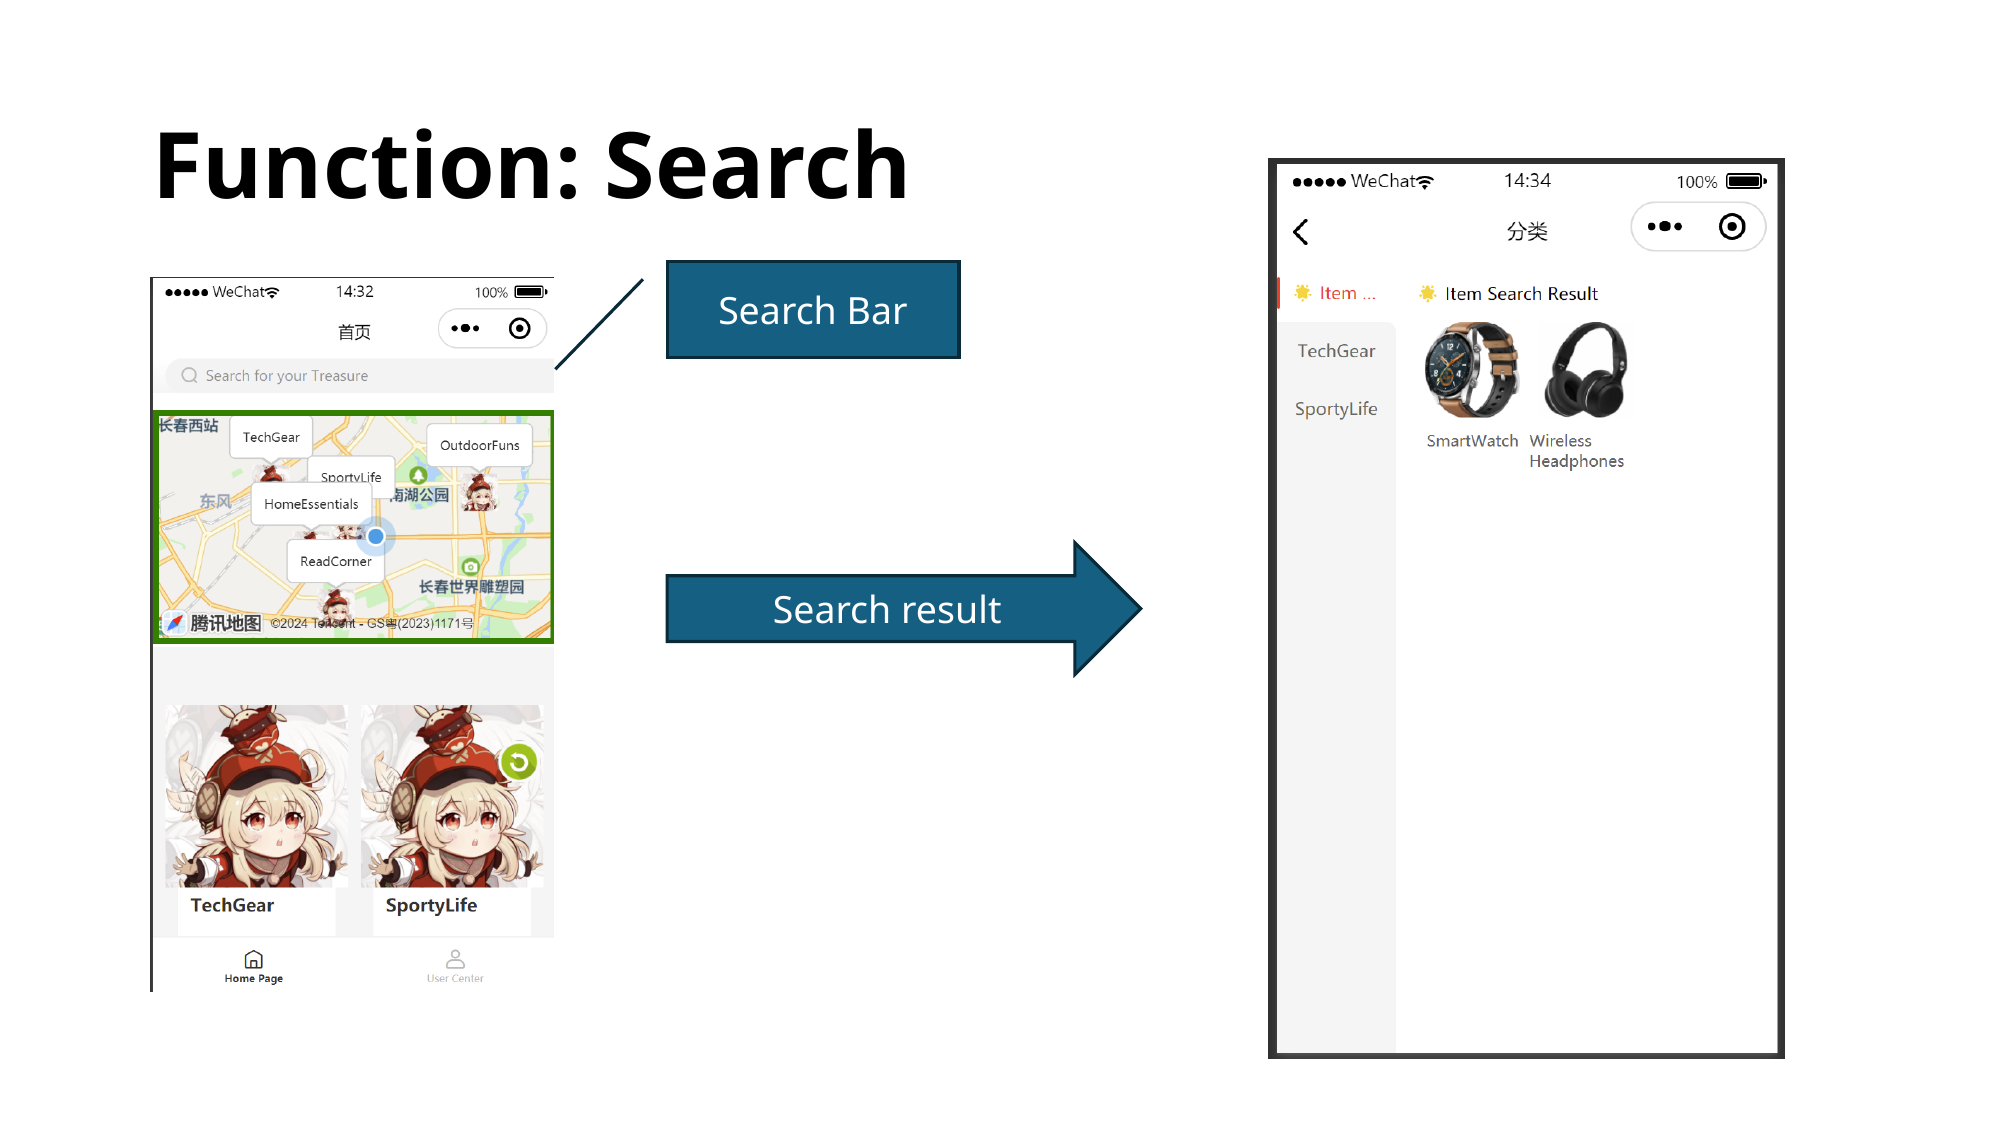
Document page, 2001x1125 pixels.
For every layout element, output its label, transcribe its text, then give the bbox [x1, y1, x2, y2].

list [149, 276, 555, 992]
text_box Search Bar [555, 278, 644, 371]
picture [1267, 158, 1786, 1059]
text_box Search result [665, 539, 1143, 679]
title Function: Search [137, 59, 1863, 278]
text_box Search Bar [666, 260, 961, 359]
